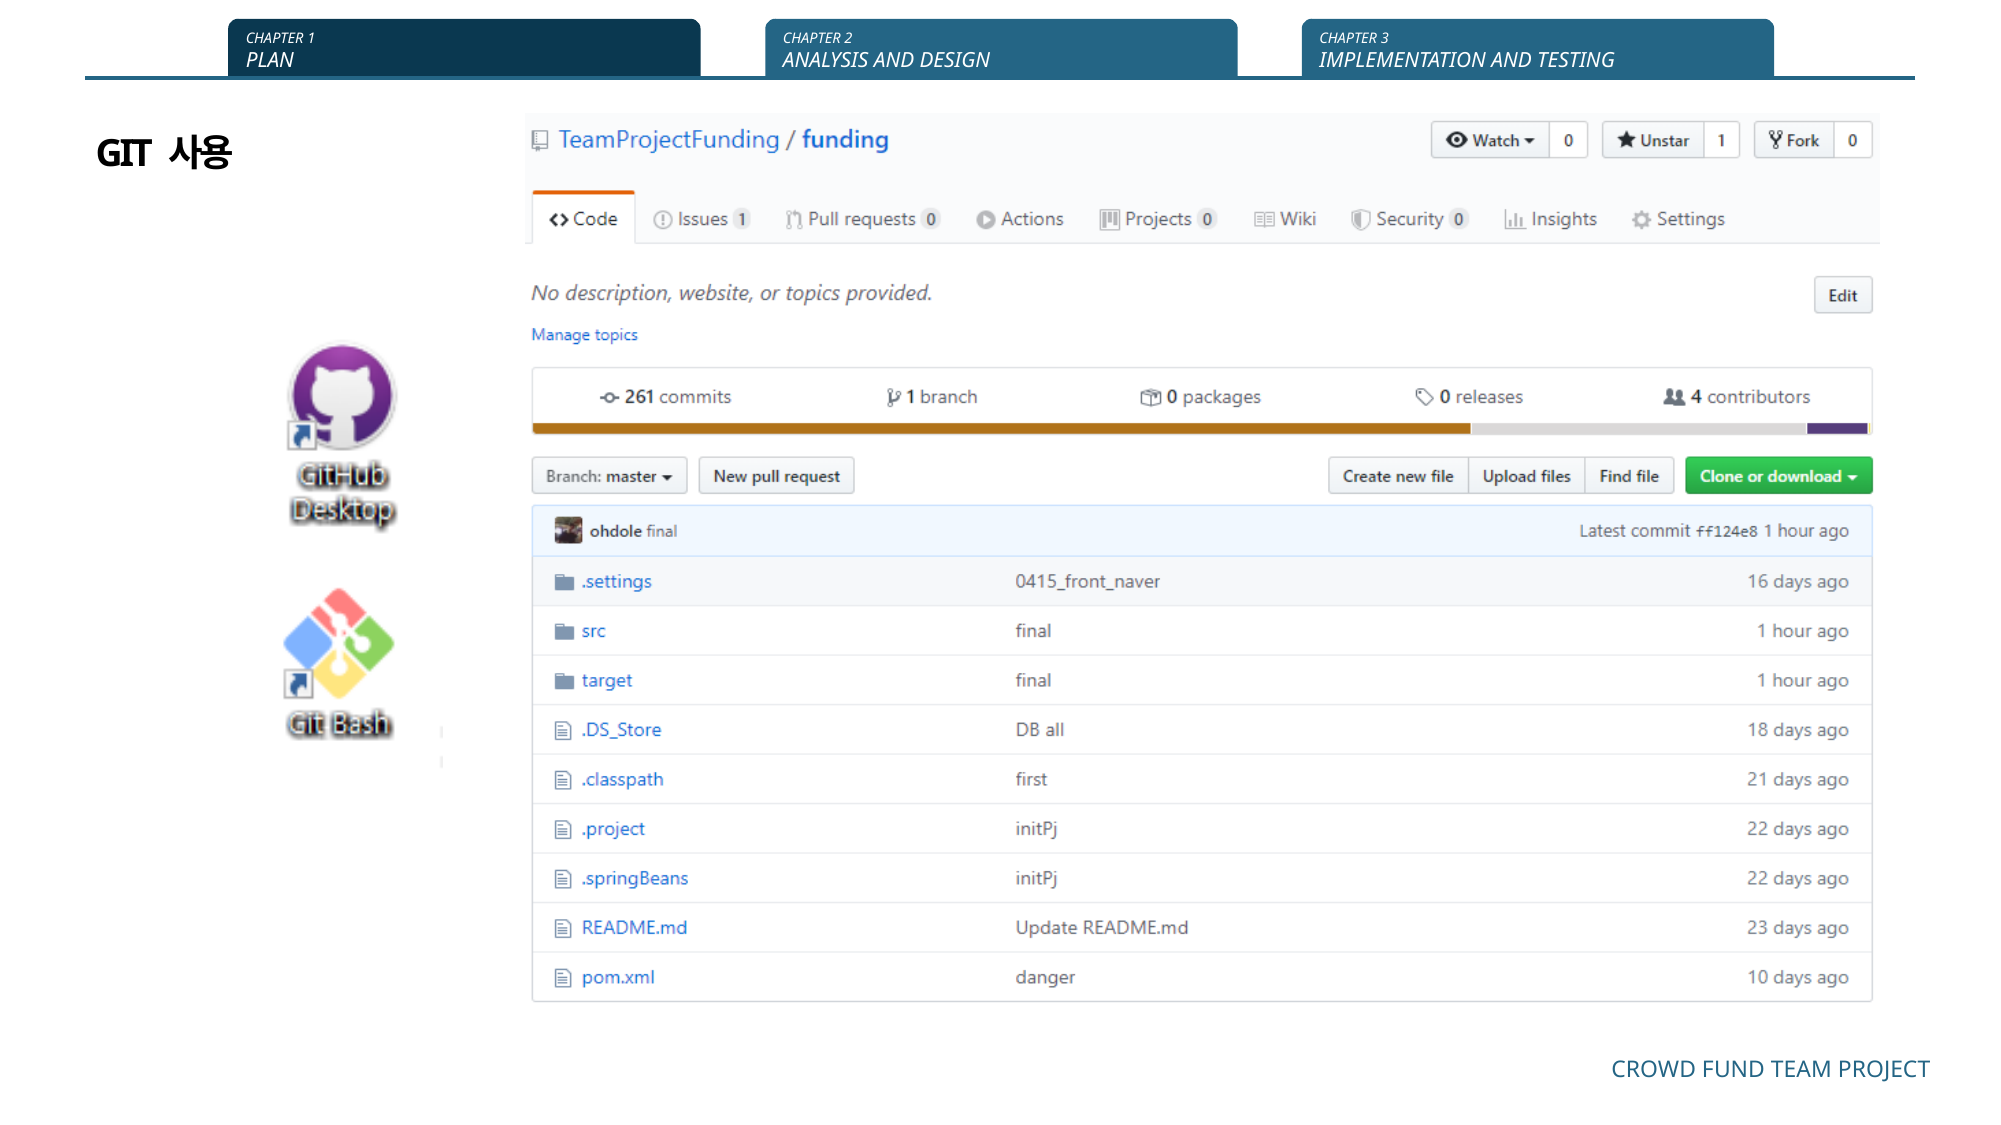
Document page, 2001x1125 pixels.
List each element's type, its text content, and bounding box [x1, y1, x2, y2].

text_box CHAPTER 2 ANALYSIS AND DESIGN [765, 18, 1238, 76]
text_box CROWD FUND TEAM PROJECT [1596, 1046, 1952, 1090]
text_box GIT 사용 [80, 121, 249, 182]
picture [524, 113, 1880, 1009]
picture [213, 566, 443, 796]
text_box CHAPTER 3 IMPLEMENTATION AND TESTING [1301, 18, 1775, 76]
text_box CHAPTER 1 PLAN [228, 18, 701, 76]
picture [228, 329, 458, 559]
